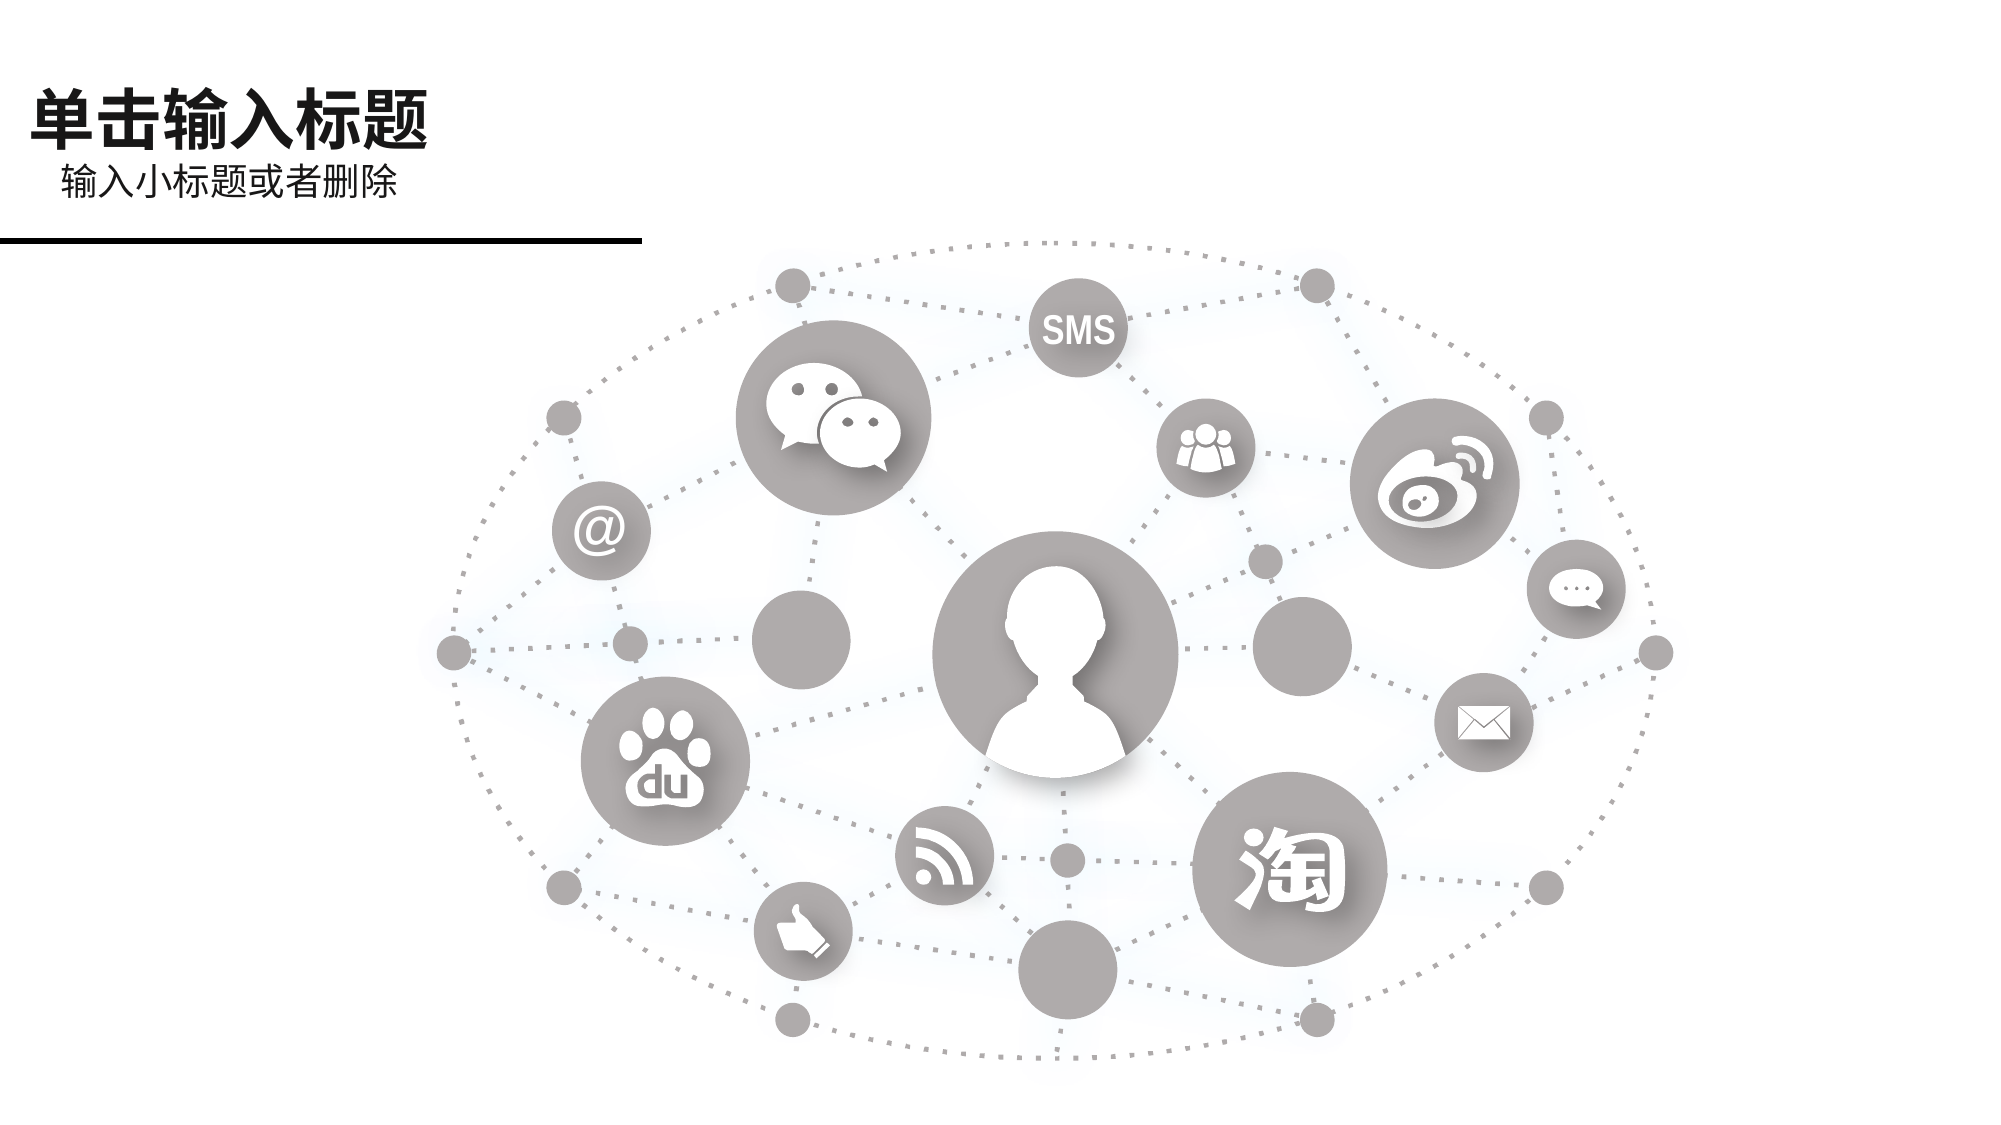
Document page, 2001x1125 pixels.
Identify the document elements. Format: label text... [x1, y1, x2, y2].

text_box [929, 248, 936, 254]
text_box [986, 242, 992, 249]
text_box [434, 266, 1676, 1053]
text_box [892, 254, 899, 260]
text_box [1202, 253, 1209, 259]
text_box 单击输入标题 输入小标题或者删除 [0, 70, 458, 211]
text_box [1220, 256, 1227, 263]
text_box [1165, 247, 1171, 254]
text_box [1238, 260, 1246, 266]
